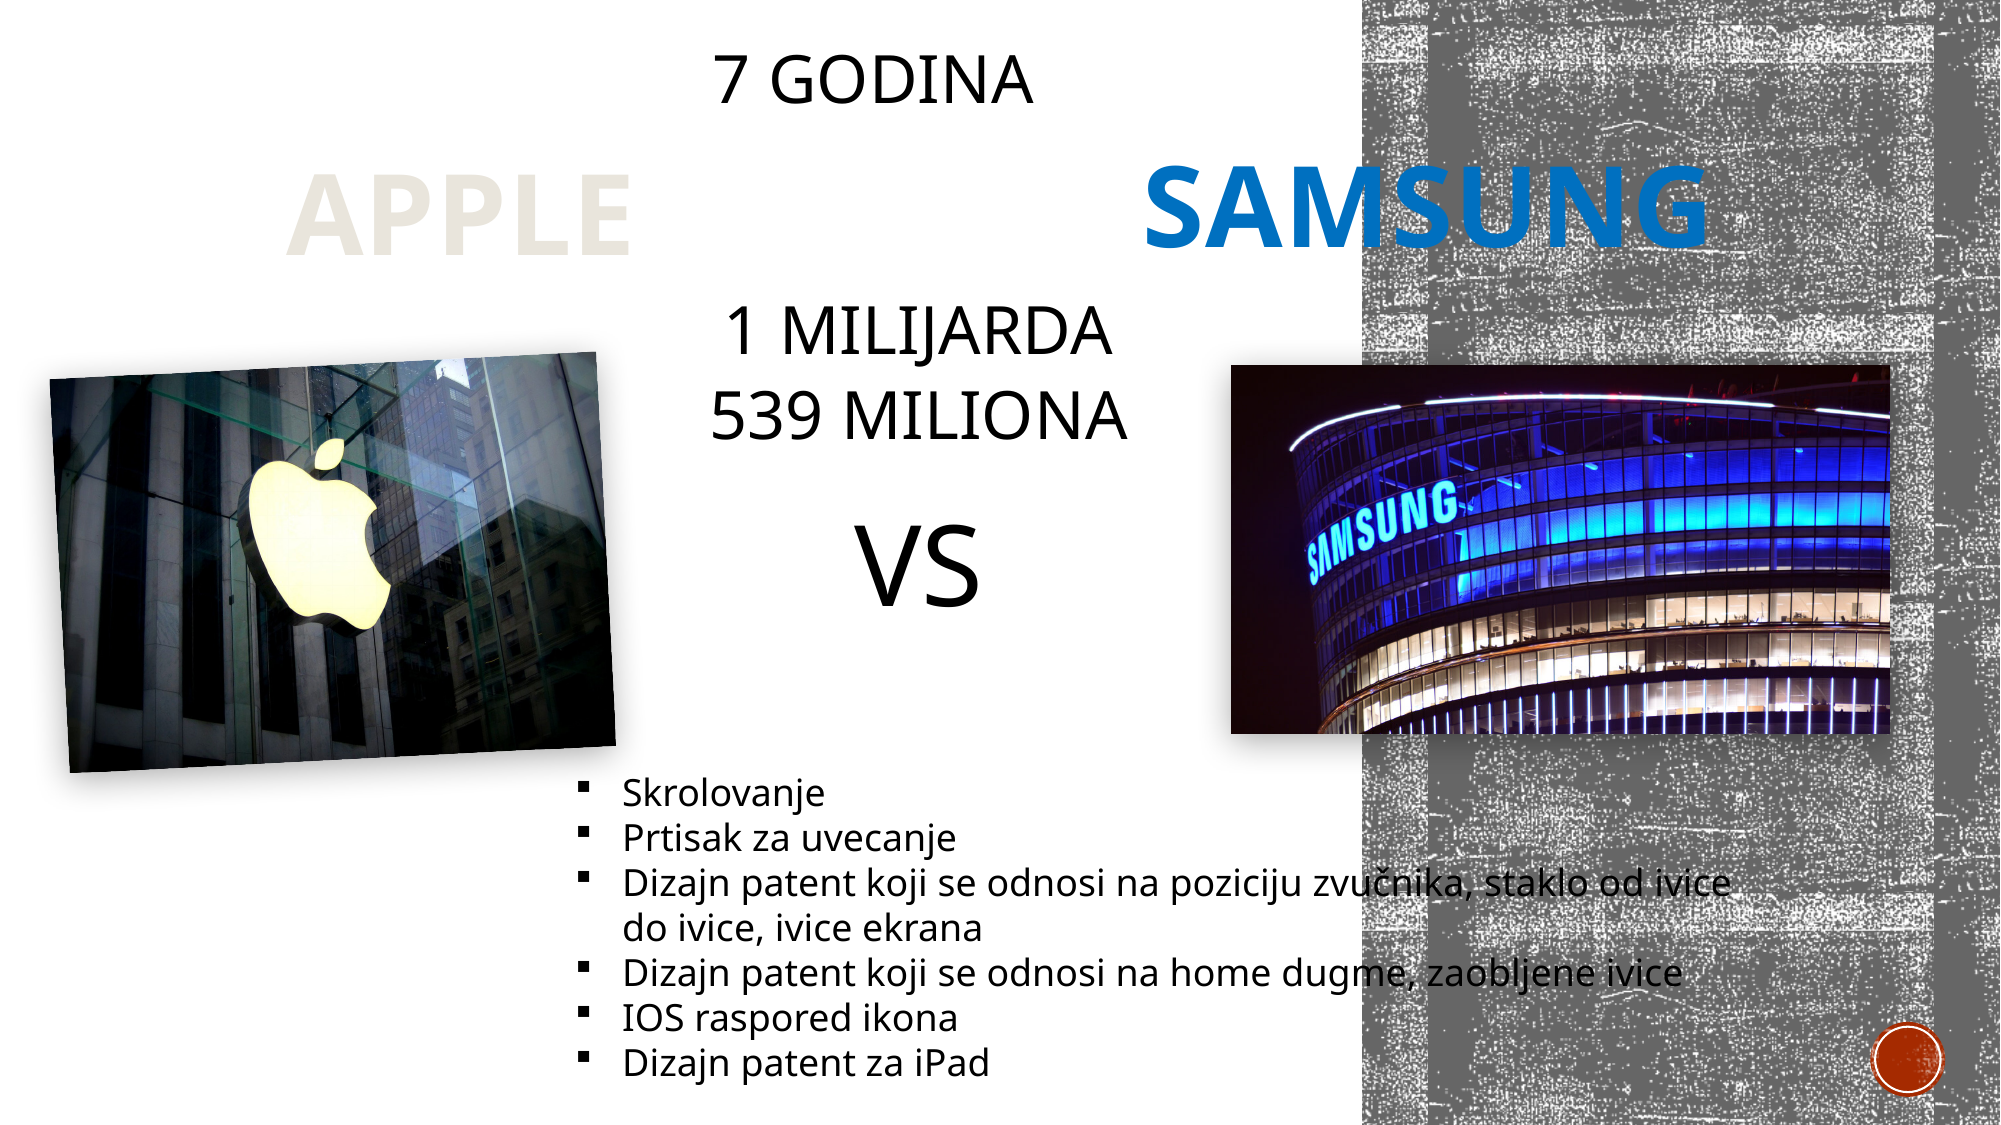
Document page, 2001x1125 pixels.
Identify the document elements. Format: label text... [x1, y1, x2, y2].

picture [1231, 365, 1890, 734]
title SAMSUNG [1127, 79, 1786, 344]
text_box 539 MILIONA [694, 365, 1143, 461]
text_box 1 MILIJARDA [709, 280, 1129, 365]
text_box 7 GODINA [698, 29, 1114, 125]
text_box APPLE [270, 135, 652, 286]
text_box Skrolovanje Prtisak za uvecanje Dizajn patent koji se odnosi na poziciju zvučnika, staklo od ivice do ivice, ivice ekrana Dizajn patent koji se odnosi na home dugme, zaobljene ivice IOS raspored ikona Dizajn patent za iPad [560, 761, 1787, 1092]
text_box VS [838, 486, 999, 637]
picture [50, 352, 615, 773]
